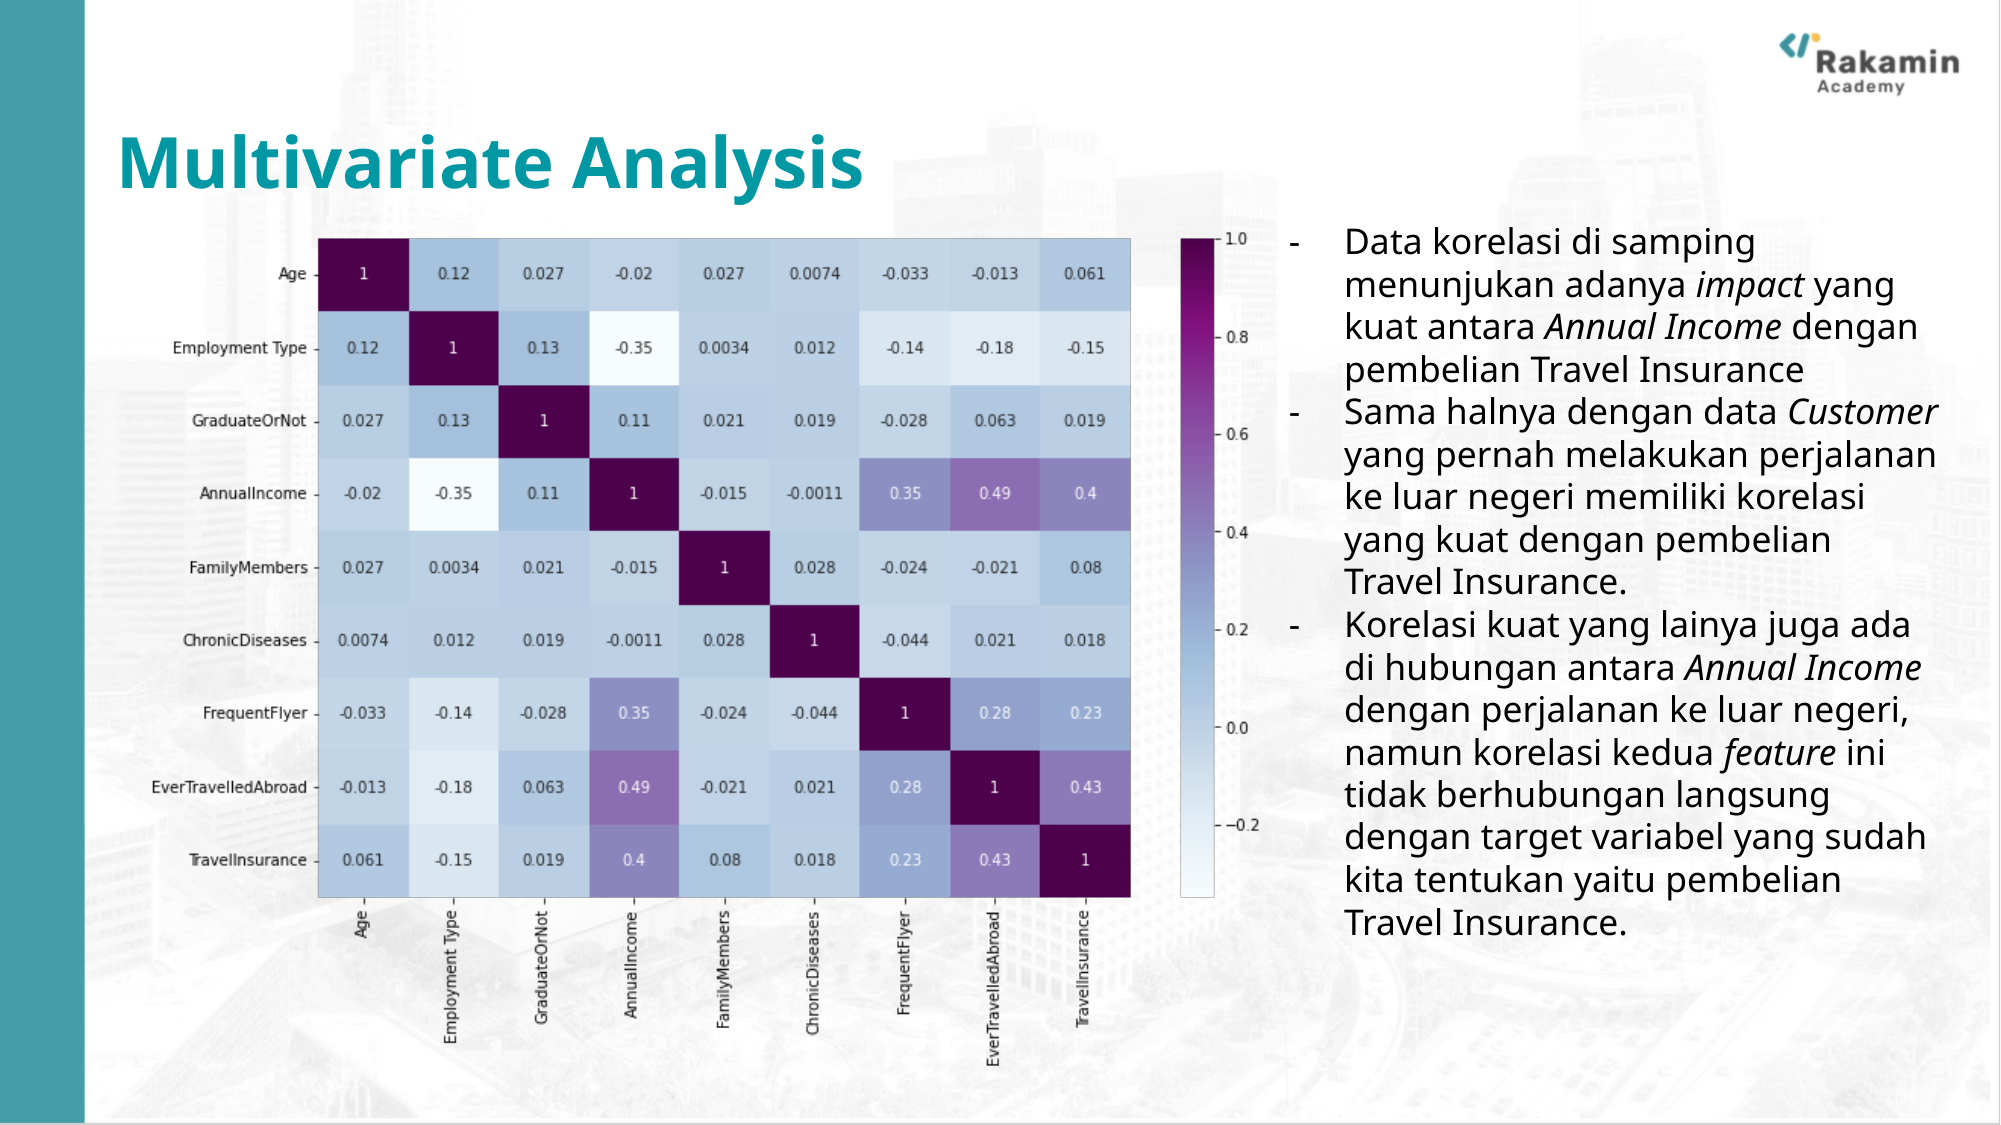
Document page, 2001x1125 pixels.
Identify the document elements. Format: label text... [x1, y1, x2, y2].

title Multivariate Analysis [96, 97, 1932, 223]
picture [0, 0, 2001, 1125]
text_box Data korelasi di samping menunjukan adanya impact yang kuat antara Annual Income dengan pembelian Travel Insurance Sama halnya dengan data Customer yang pernah melakukan perjalanan ke luar negeri memiliki korelasi yang kuat dengan pembelian Travel Insurance. Korelasi kuat yang lainya juga ada di hubungan antara Annual Income dengan perjalanan ke luar negeri, namun korelasi kedua feature ini tidak berhubungan langsung dengan target variabel yang sudah kita tentukan yaitu pembelian Travel Insurance. [1254, 204, 1955, 958]
